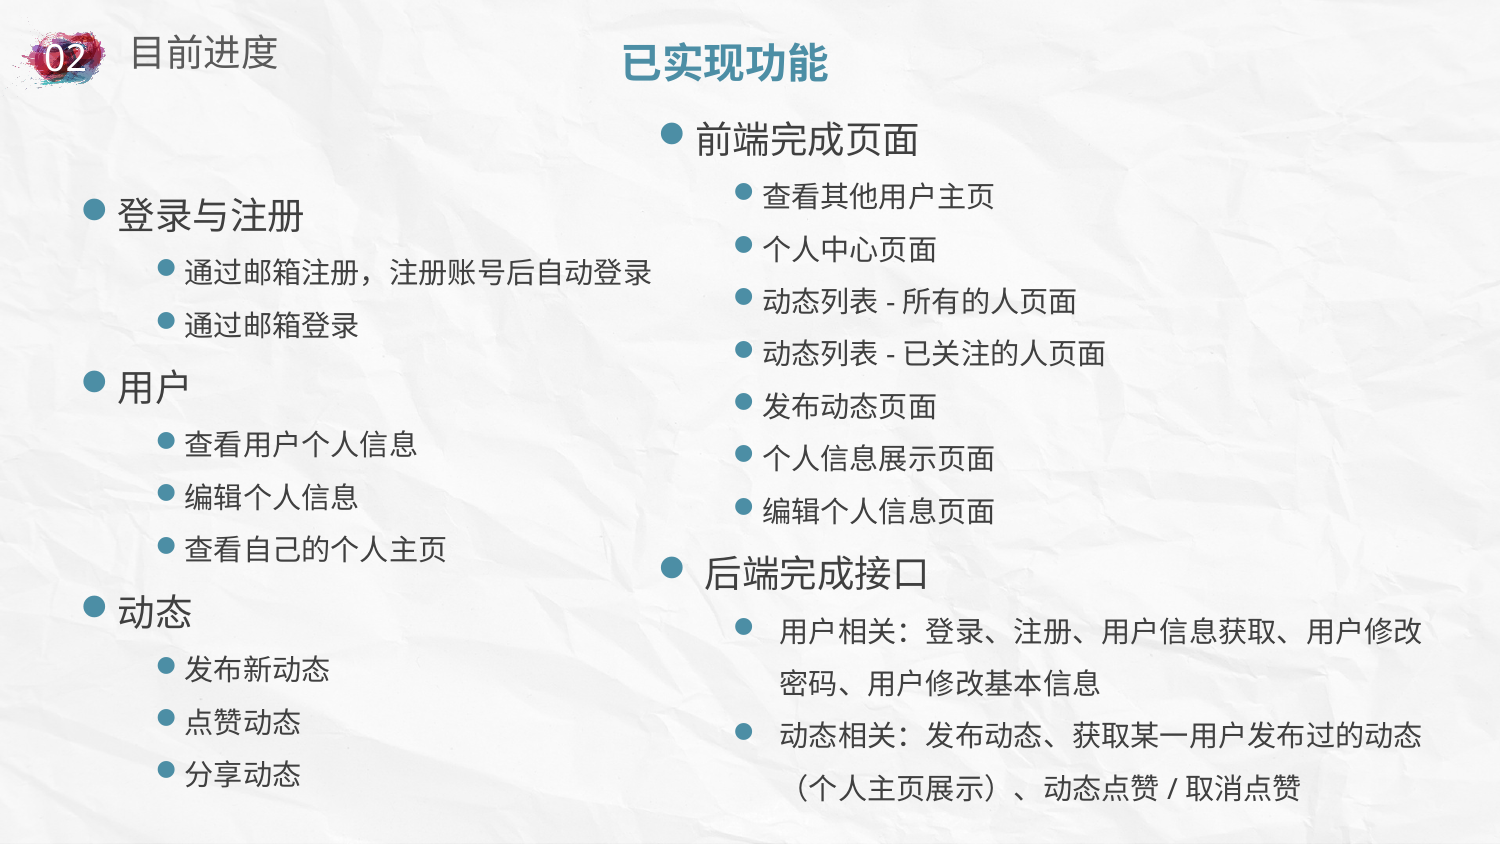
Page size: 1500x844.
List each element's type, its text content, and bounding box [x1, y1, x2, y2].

text_box 目前进度 [128, 20, 632, 83]
text_box 登录与注册 通过邮箱注册，注册账号后自动登录 通过邮箱登录 用户 查看用户个人信息 编辑个人信息 查看自己的个人主页 动态 发布新动态 点赞动态 分享动态 [65, 161, 643, 799]
text_box 已实现功能 [605, 29, 853, 95]
text_box 前端完成页面 查看其他用户主页 个人中心页面 动态列表-所有的人页面 动态列表-已关注的人页面 发布动态页面 个人信息展示页面 编辑个人信息页面 后端完成接口 用户相关：登录、注册、用户信息获取、用户修改密码、用户修改基本信息 动态相关：发布动态、获取某一用户发布过的动态（个人主页展示）、动态点赞/取消点赞 [643, 85, 1456, 813]
picture [0, 13, 110, 100]
